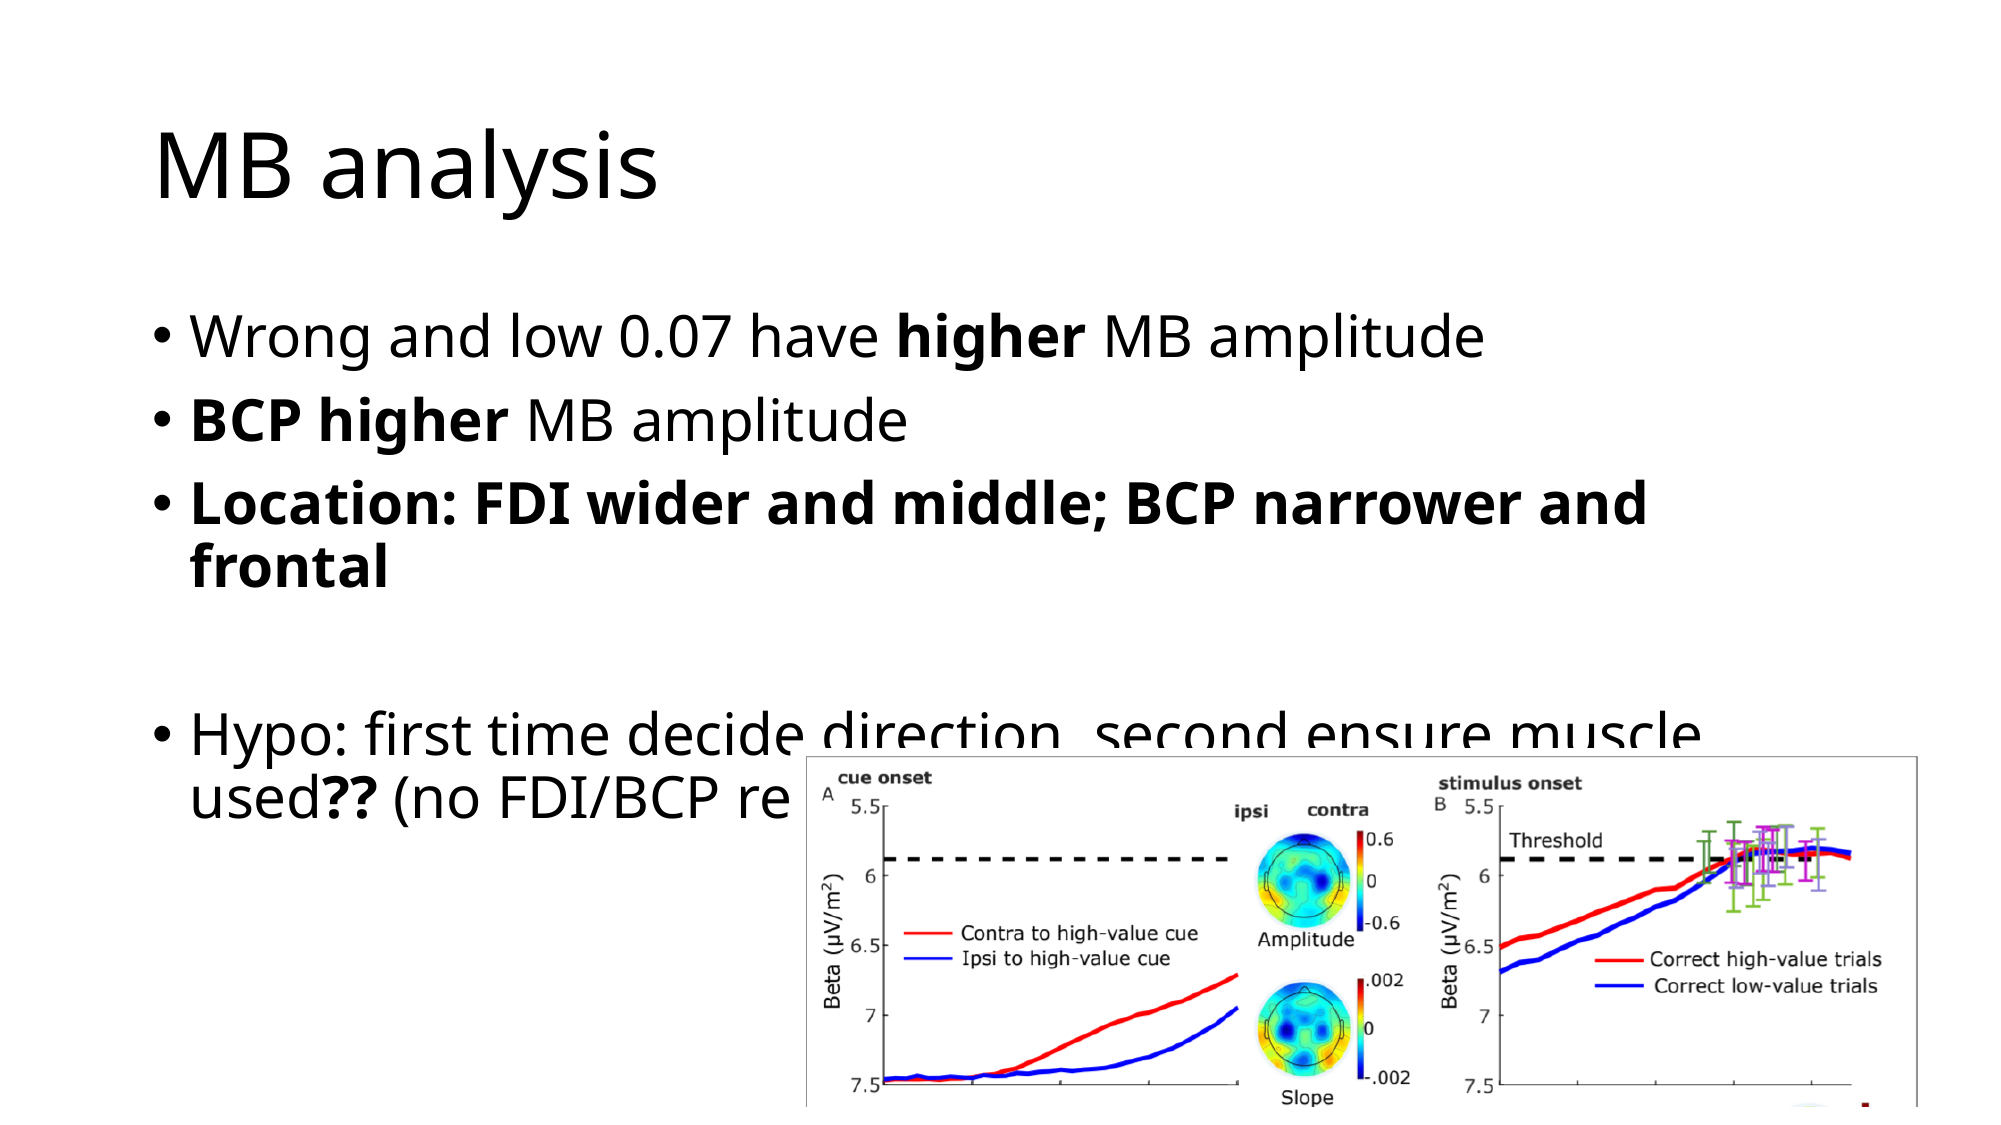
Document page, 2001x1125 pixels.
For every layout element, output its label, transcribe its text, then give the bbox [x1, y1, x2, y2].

title MB analysis [137, 59, 1863, 278]
picture [789, 748, 1971, 1107]
list Wrong and low 0.07 have higher MB amplitude BCP higher MB amplitude Location: FDI wider and middle; BCP narrower and frontal Hypo: first time decide direction, second ensure muscle used?? (no FDI/BCP ready, just ready) [137, 299, 1863, 1014]
